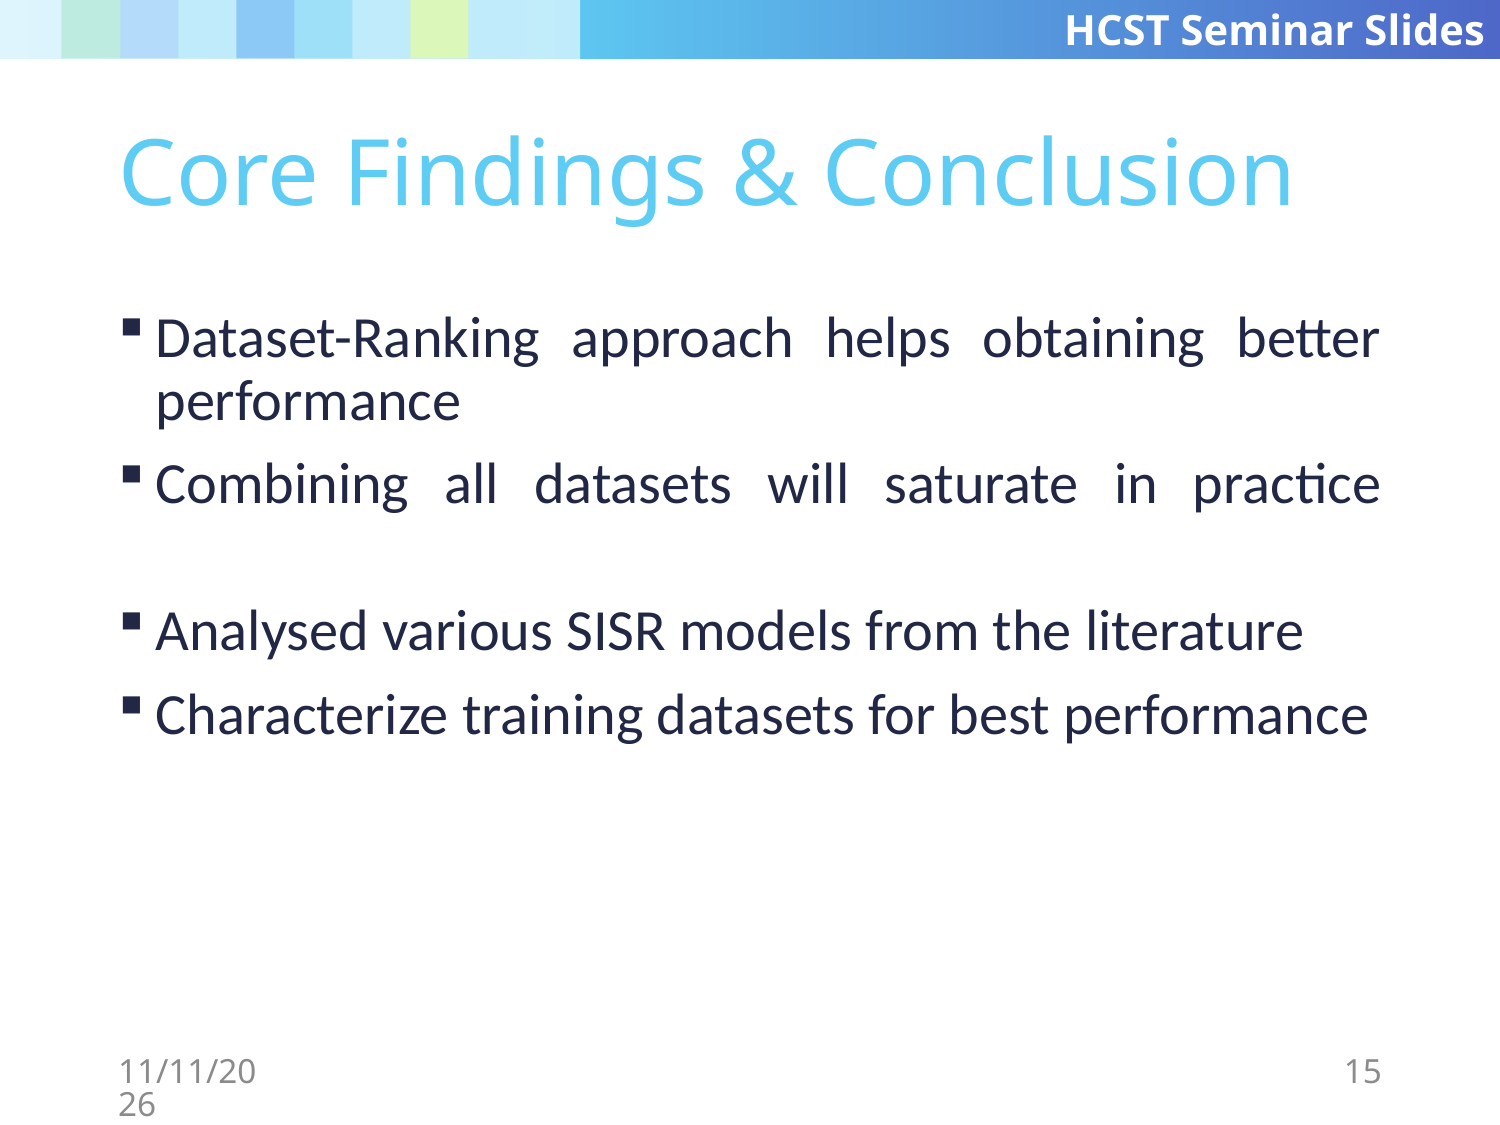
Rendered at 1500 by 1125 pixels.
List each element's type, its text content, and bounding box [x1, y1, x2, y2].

title Core Findings & Conclusion [103, 66, 1397, 285]
list Dataset-Ranking approach helps obtaining better performance Combining all datasets will saturate in practice Analysed various SISR models from the literature Characterize training datasets for best performance [103, 299, 1397, 1043]
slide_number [103, 1043, 273, 1103]
slide_number 15 [1248, 1043, 1397, 1103]
